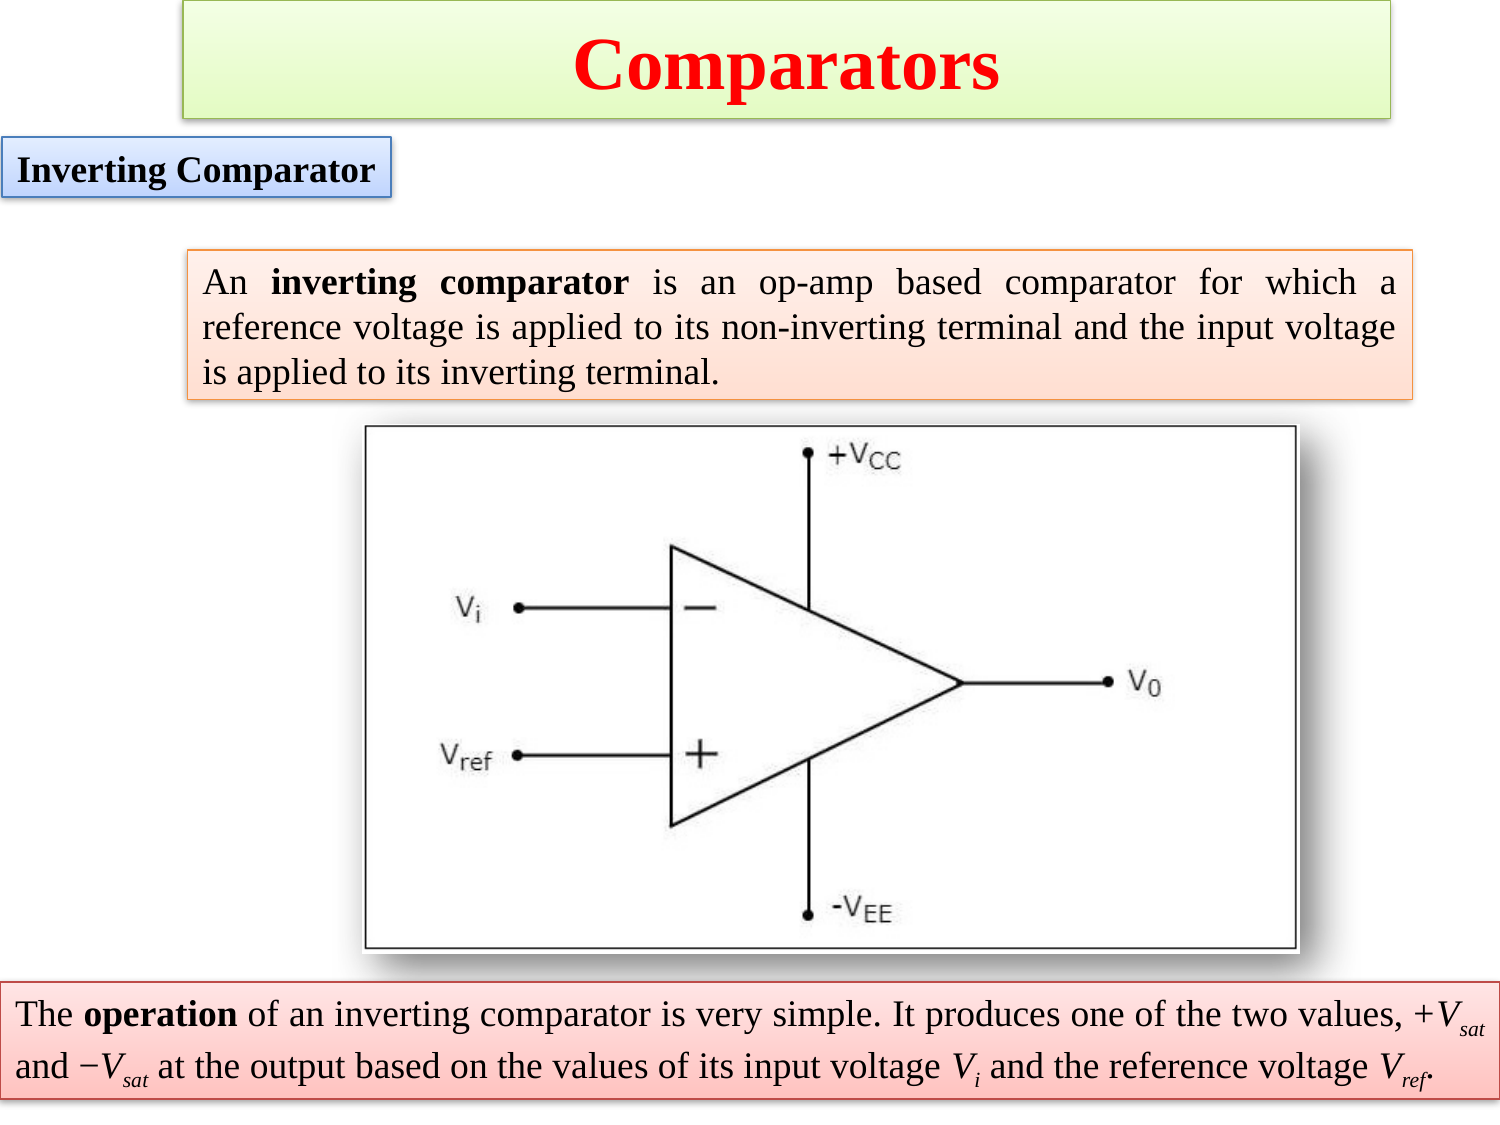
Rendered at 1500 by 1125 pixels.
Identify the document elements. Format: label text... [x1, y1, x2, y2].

picture [362, 424, 1301, 954]
text_box Inverting Comparator [1, 136, 392, 198]
text_box Comparators [182, 0, 1391, 119]
text_box An inverting comparator is an op-amp based comparator for which a reference voltage is applied to its non-inverting terminal and the input voltage is applied to its inverting terminal. [187, 249, 1413, 400]
text_box The operation of an inverting comparator is very simple. It produces one of the two values, +Vsat and −Vsat at the output based on the values of its input voltage Vi and the reference voltage Vref. [0, 981, 1500, 1100]
